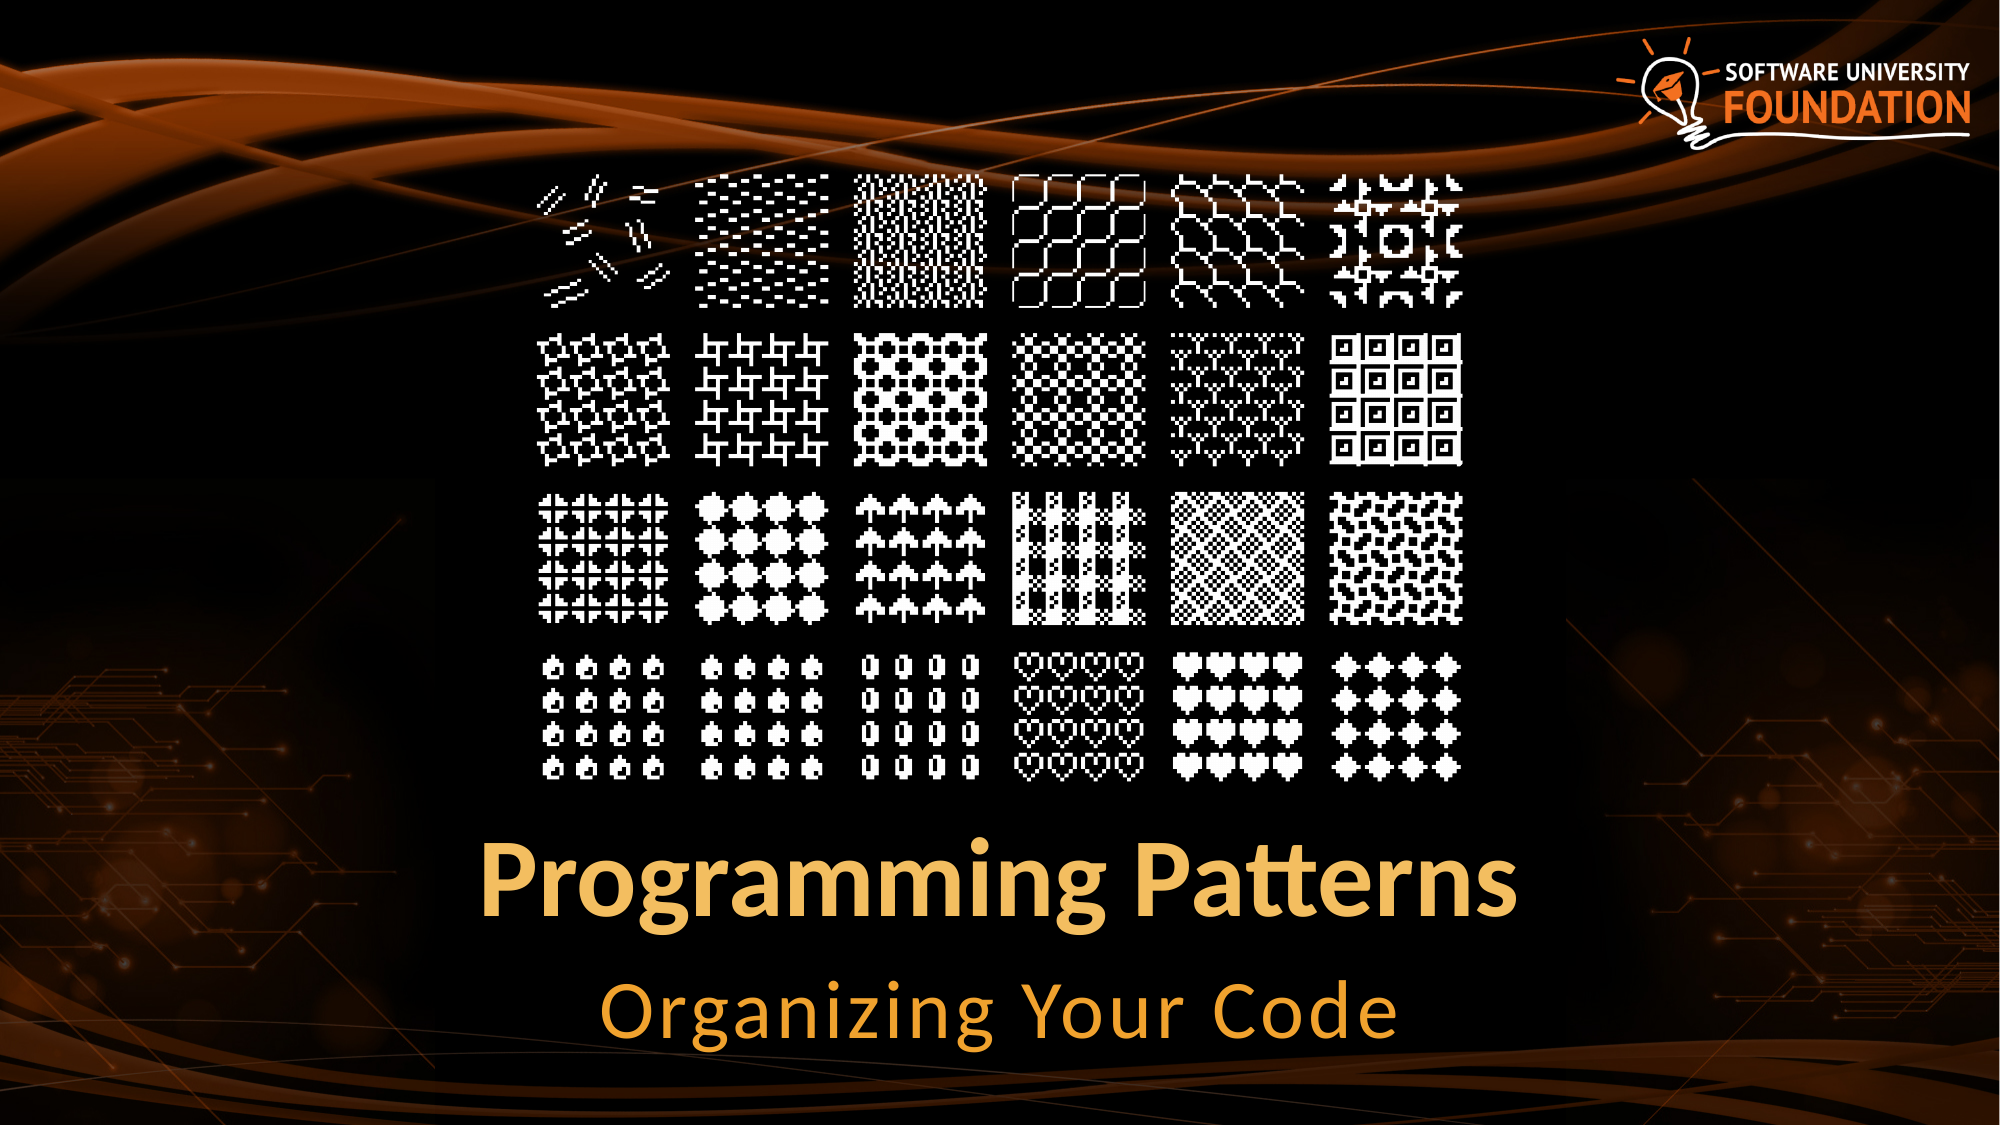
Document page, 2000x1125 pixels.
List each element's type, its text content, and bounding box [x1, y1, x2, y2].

picture [0, 0, 2000, 1125]
list Organizing Your Code [266, 944, 1733, 1057]
title Programming Patterns [266, 812, 1733, 944]
